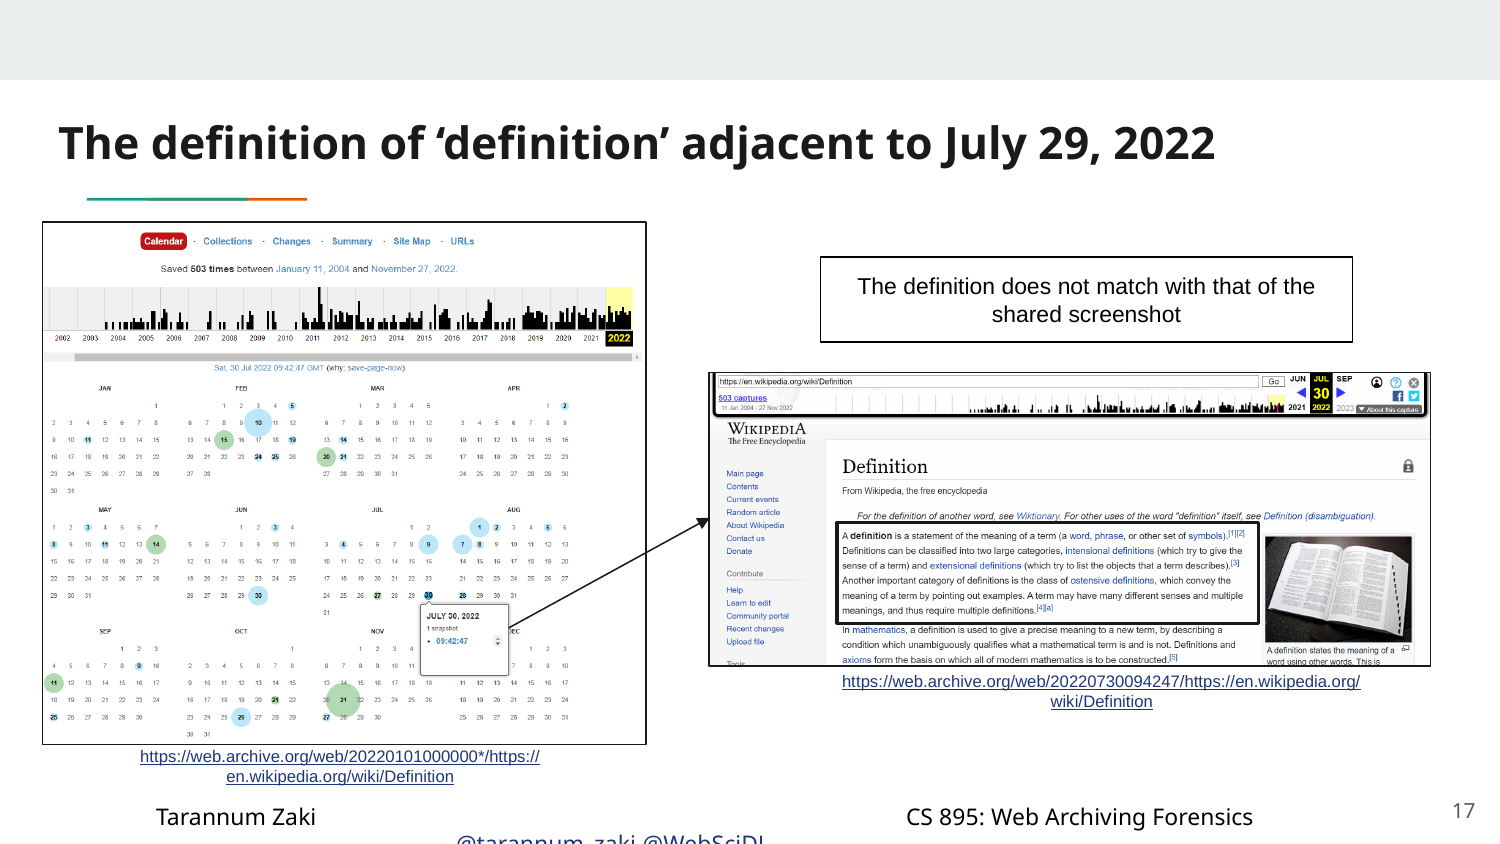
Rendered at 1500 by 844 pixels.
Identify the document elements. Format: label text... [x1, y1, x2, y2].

title The definition of ‘definition’ adjacent to July 29, 2022 [43, 100, 1485, 188]
picture [42, 222, 646, 744]
text_box Tarannum Zaki CS 895: Web Archiving Forensics @tarannum_zaki @WebSciDL [141, 787, 1403, 844]
text_box https://web.archive.org/web/20220730094247/https://en.wikipedia.org/wiki/Definition [820, 674, 1383, 727]
text_box The definition does not match with that of the shared screenshot [820, 256, 1353, 342]
slide_number ‹#› [1400, 779, 1491, 844]
picture [709, 372, 1431, 666]
text_box https://web.archive.org/web/20220101000000*/https://en.wikipedia.org/wiki/Definition [59, 752, 622, 802]
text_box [508, 517, 711, 629]
